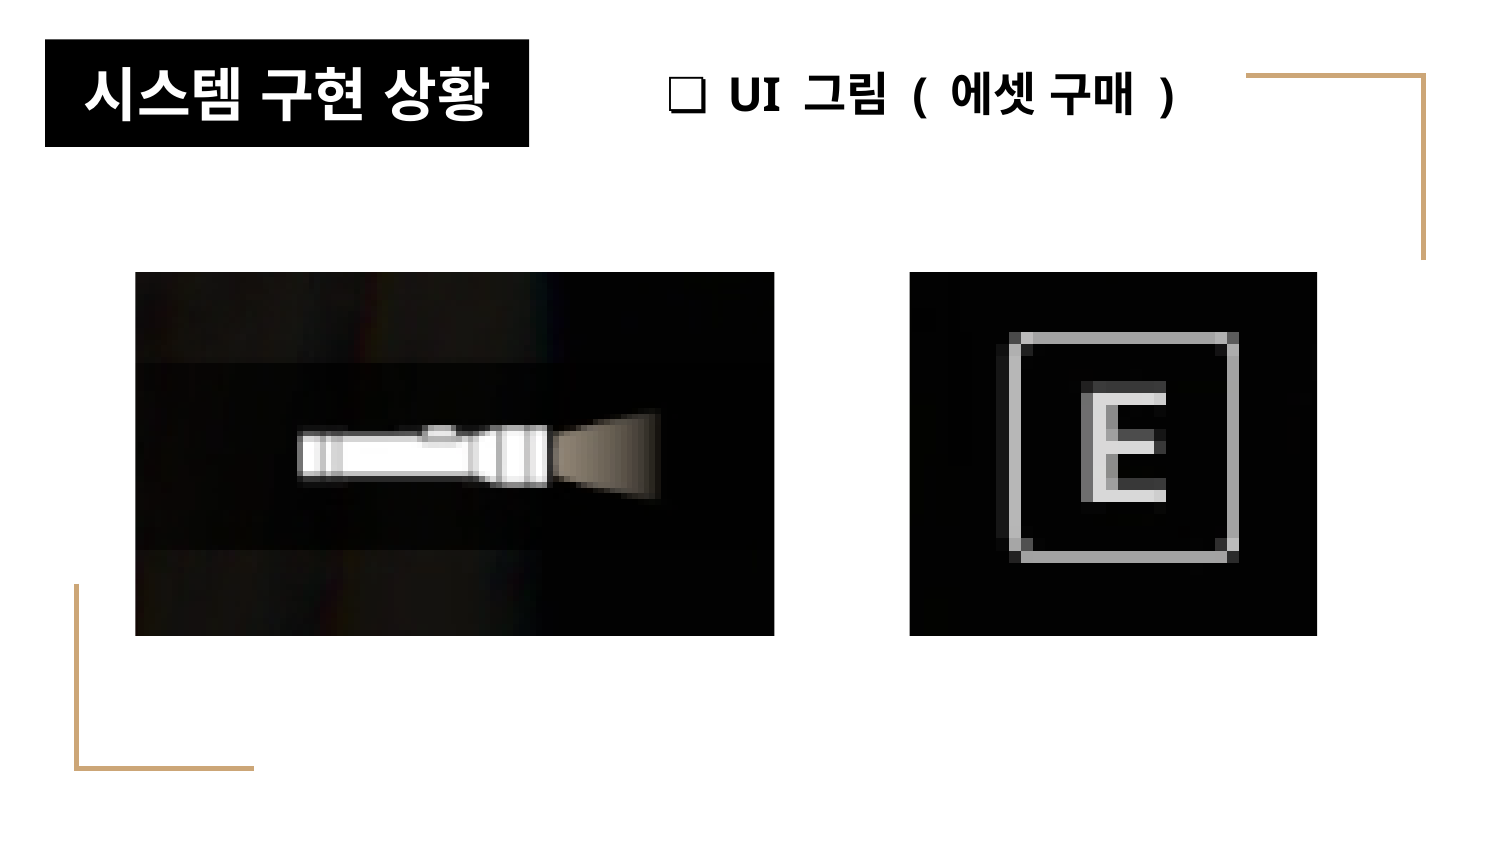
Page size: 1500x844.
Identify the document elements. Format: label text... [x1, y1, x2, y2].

picture [135, 271, 775, 636]
title UI 그림 ( 에셋 구매 ) [637, 47, 1199, 140]
picture [909, 271, 1318, 636]
title 시스템 구현 상황 [45, 39, 530, 147]
